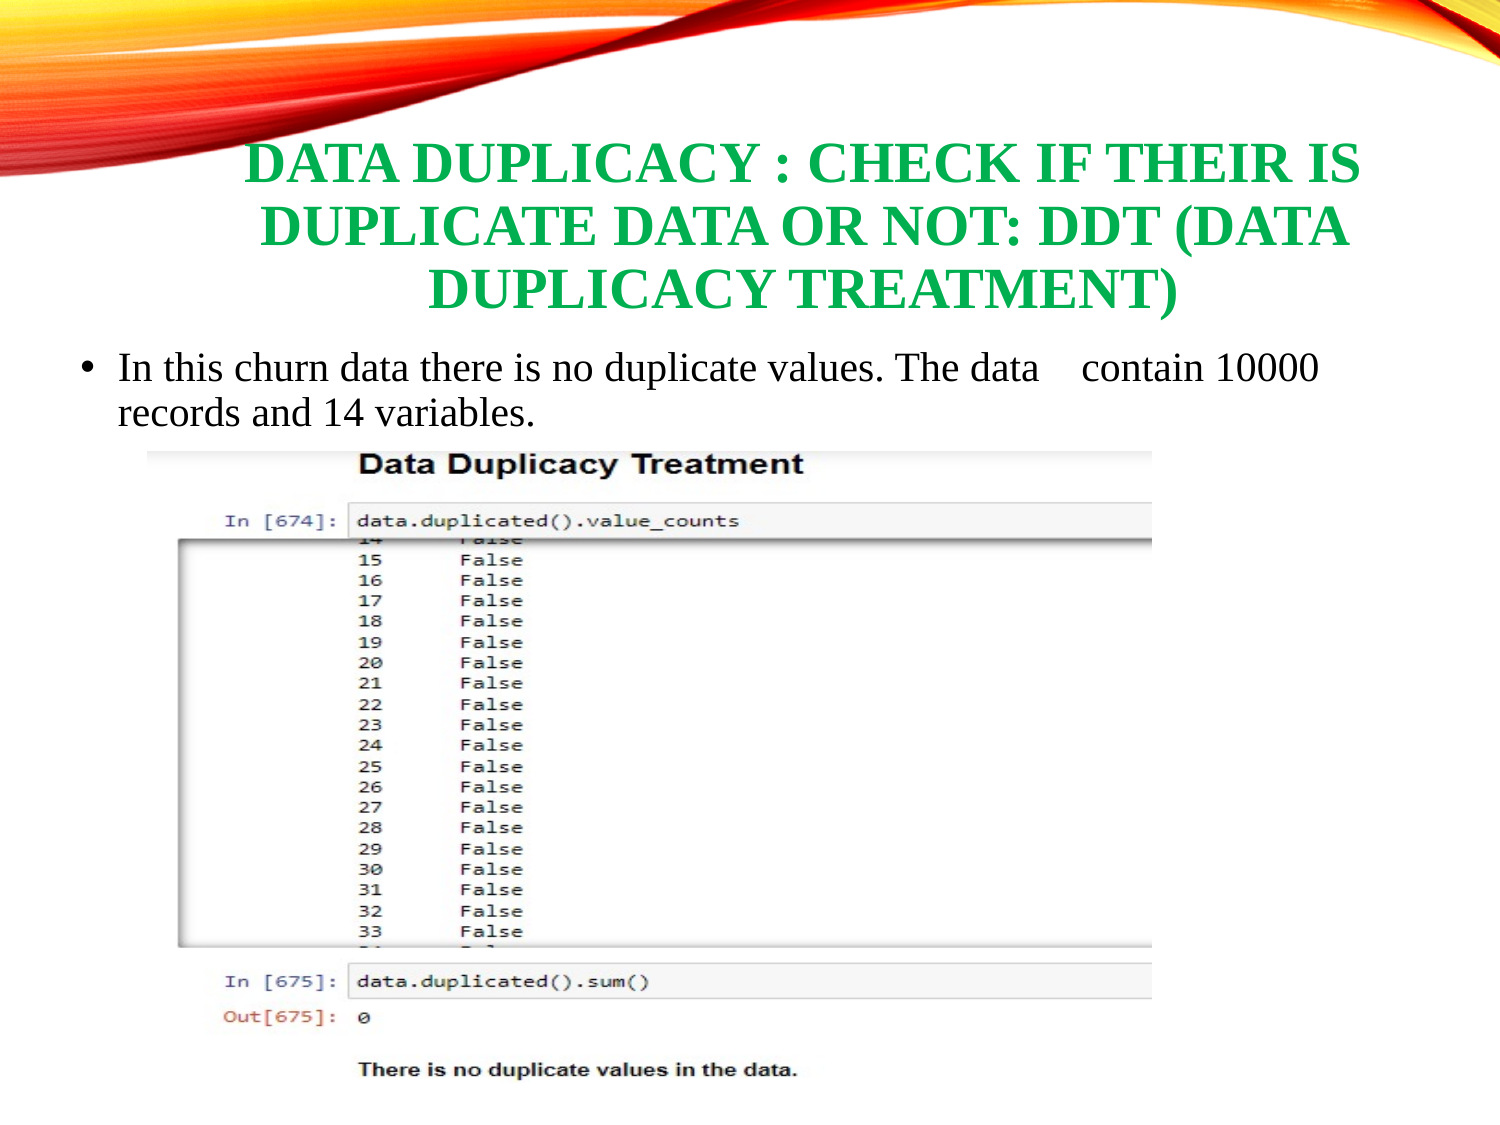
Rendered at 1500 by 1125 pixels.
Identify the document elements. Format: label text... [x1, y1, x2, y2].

picture [147, 450, 1153, 1083]
title Data Duplicacy : Check if their is duplicate data or not: DDT (Data Duplicacy Treatment) [70, 160, 1500, 362]
picture [0, 0, 1500, 178]
list In this churn data there is no duplicate values. The data contain 10000 records and 14 variables. [65, 338, 1416, 456]
